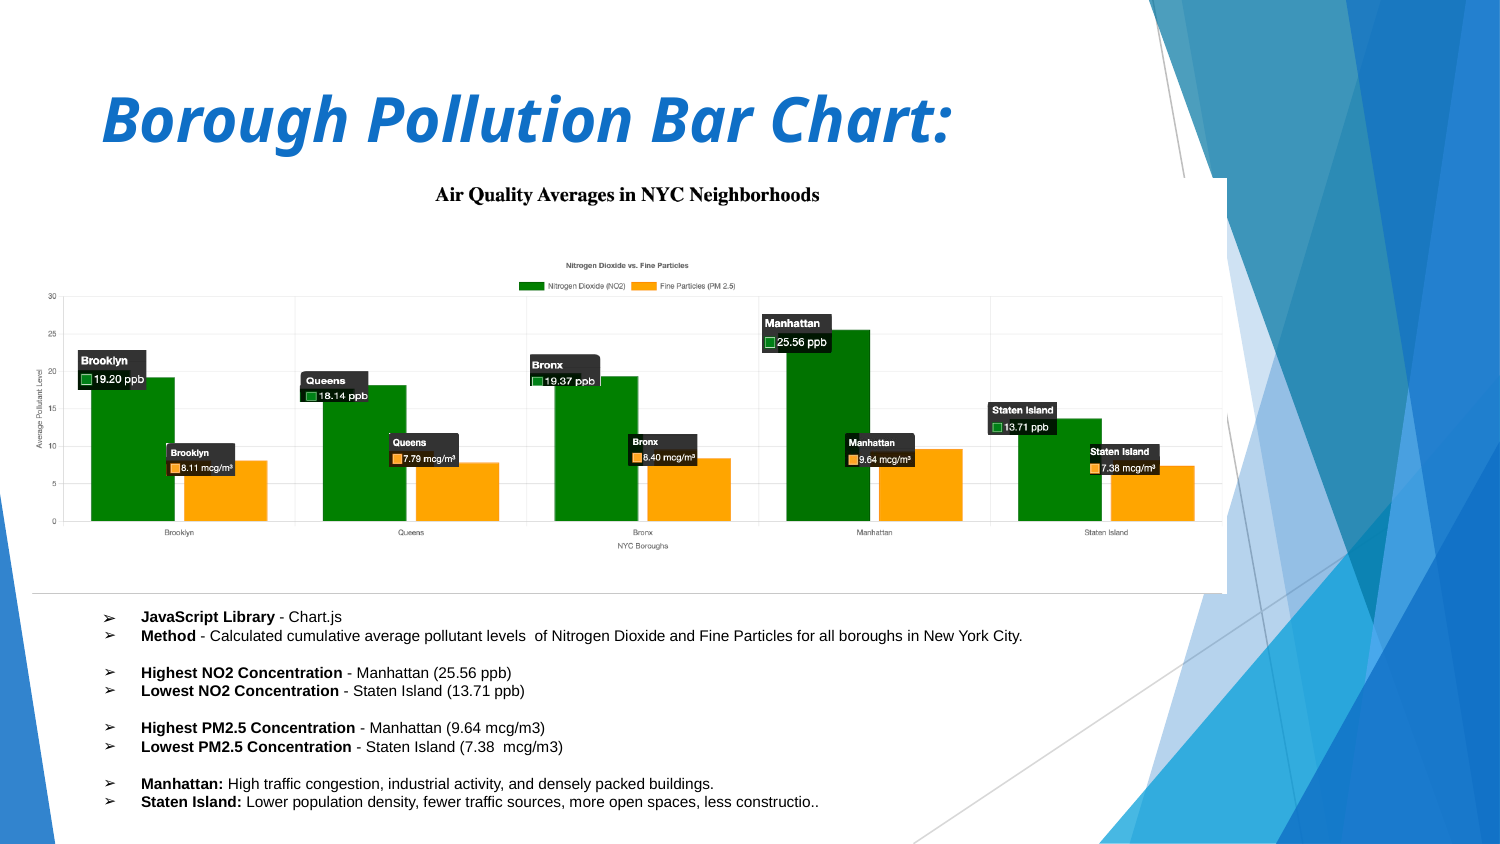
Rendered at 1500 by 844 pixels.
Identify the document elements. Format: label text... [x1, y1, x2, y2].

list JavaScript Library - Chart.js Method - Calculated cumulative average pollutant levels of Nitrogen Dioxide and Fine Particles for all boroughs in New York City. Highest NO2 Concentration - Manhattan (25.56 ppb) Lowest NO2 Concentration - Staten Island (13.71 ppb) Highest PM2.5 Concentration - Manhattan (9.64 mcg/m3) Lowest PM2.5 Concentration - Staten Island (7.38 mcg/m3) Manhattan: High traffic congestion, industrial activity, and densely packed buildings. Staten Island: Lower population density, fewer traffic sources, more open spaces, less constructio.. [89, 602, 1180, 820]
title Borough Pollution Bar Chart: [89, 74, 1194, 171]
picture [27, 178, 1227, 594]
